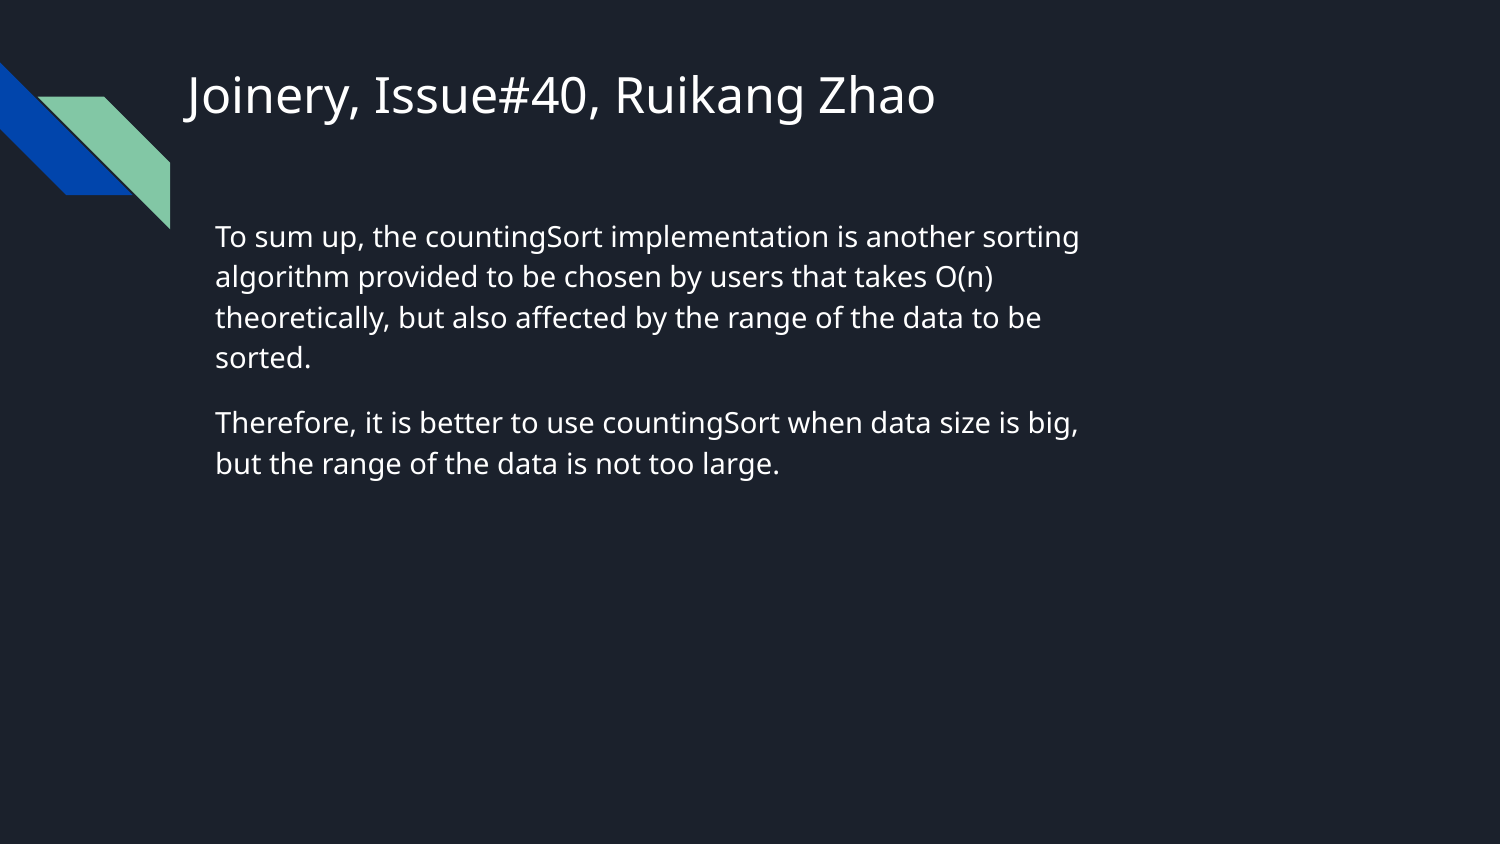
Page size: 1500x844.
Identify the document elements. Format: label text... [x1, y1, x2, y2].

list To sum up, the countingSort implementation is another sorting algorithm provided to be chosen by users that takes O(n) theoretically, but also affected by the range of the data to be sorted. Therefore, it is better to use countingSort when data size is big, but the range of the data is not too large. [200, 199, 1100, 676]
title Joinery, Issue#40, Ruikang Zhao [172, 48, 1328, 199]
